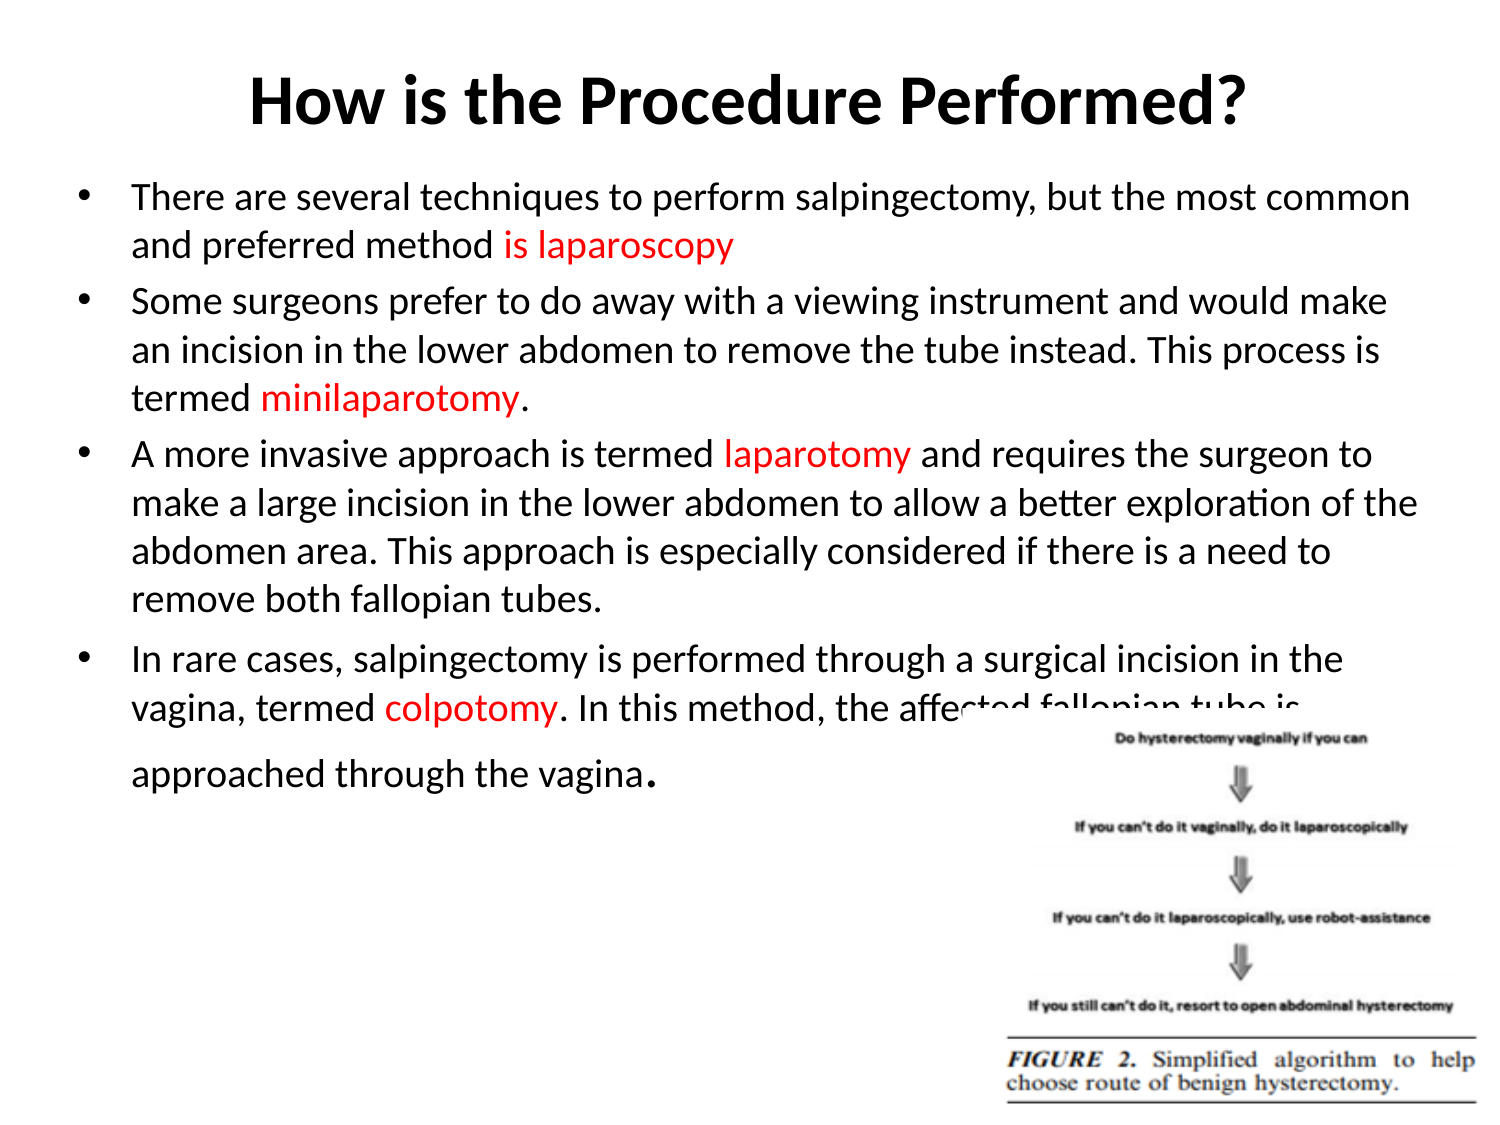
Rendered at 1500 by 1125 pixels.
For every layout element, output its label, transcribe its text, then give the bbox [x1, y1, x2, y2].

title How is the Procedure Performed? [75, 45, 1425, 162]
picture [962, 707, 1499, 1125]
list There are several techniques to perform salpingectomy, but the most common and preferred method is laparoscopy Some surgeons prefer to do away with a viewing instrument and would make an incision in the lower abdomen to remove the tube instead. This process is termed minilaparotomy. A more invasive approach is termed laparotomy and requires the surgeon to make a large incision in the lower abdomen to allow a better exploration of the abdomen area. This approach is especially considered if there is a need to remove both fallopian tubes. In rare cases, salpingectomy is performed through a surgical incision in the vagina, termed colpotomy. In this method, the affected fallopian tube is approached through the vagina. [62, 162, 1450, 813]
